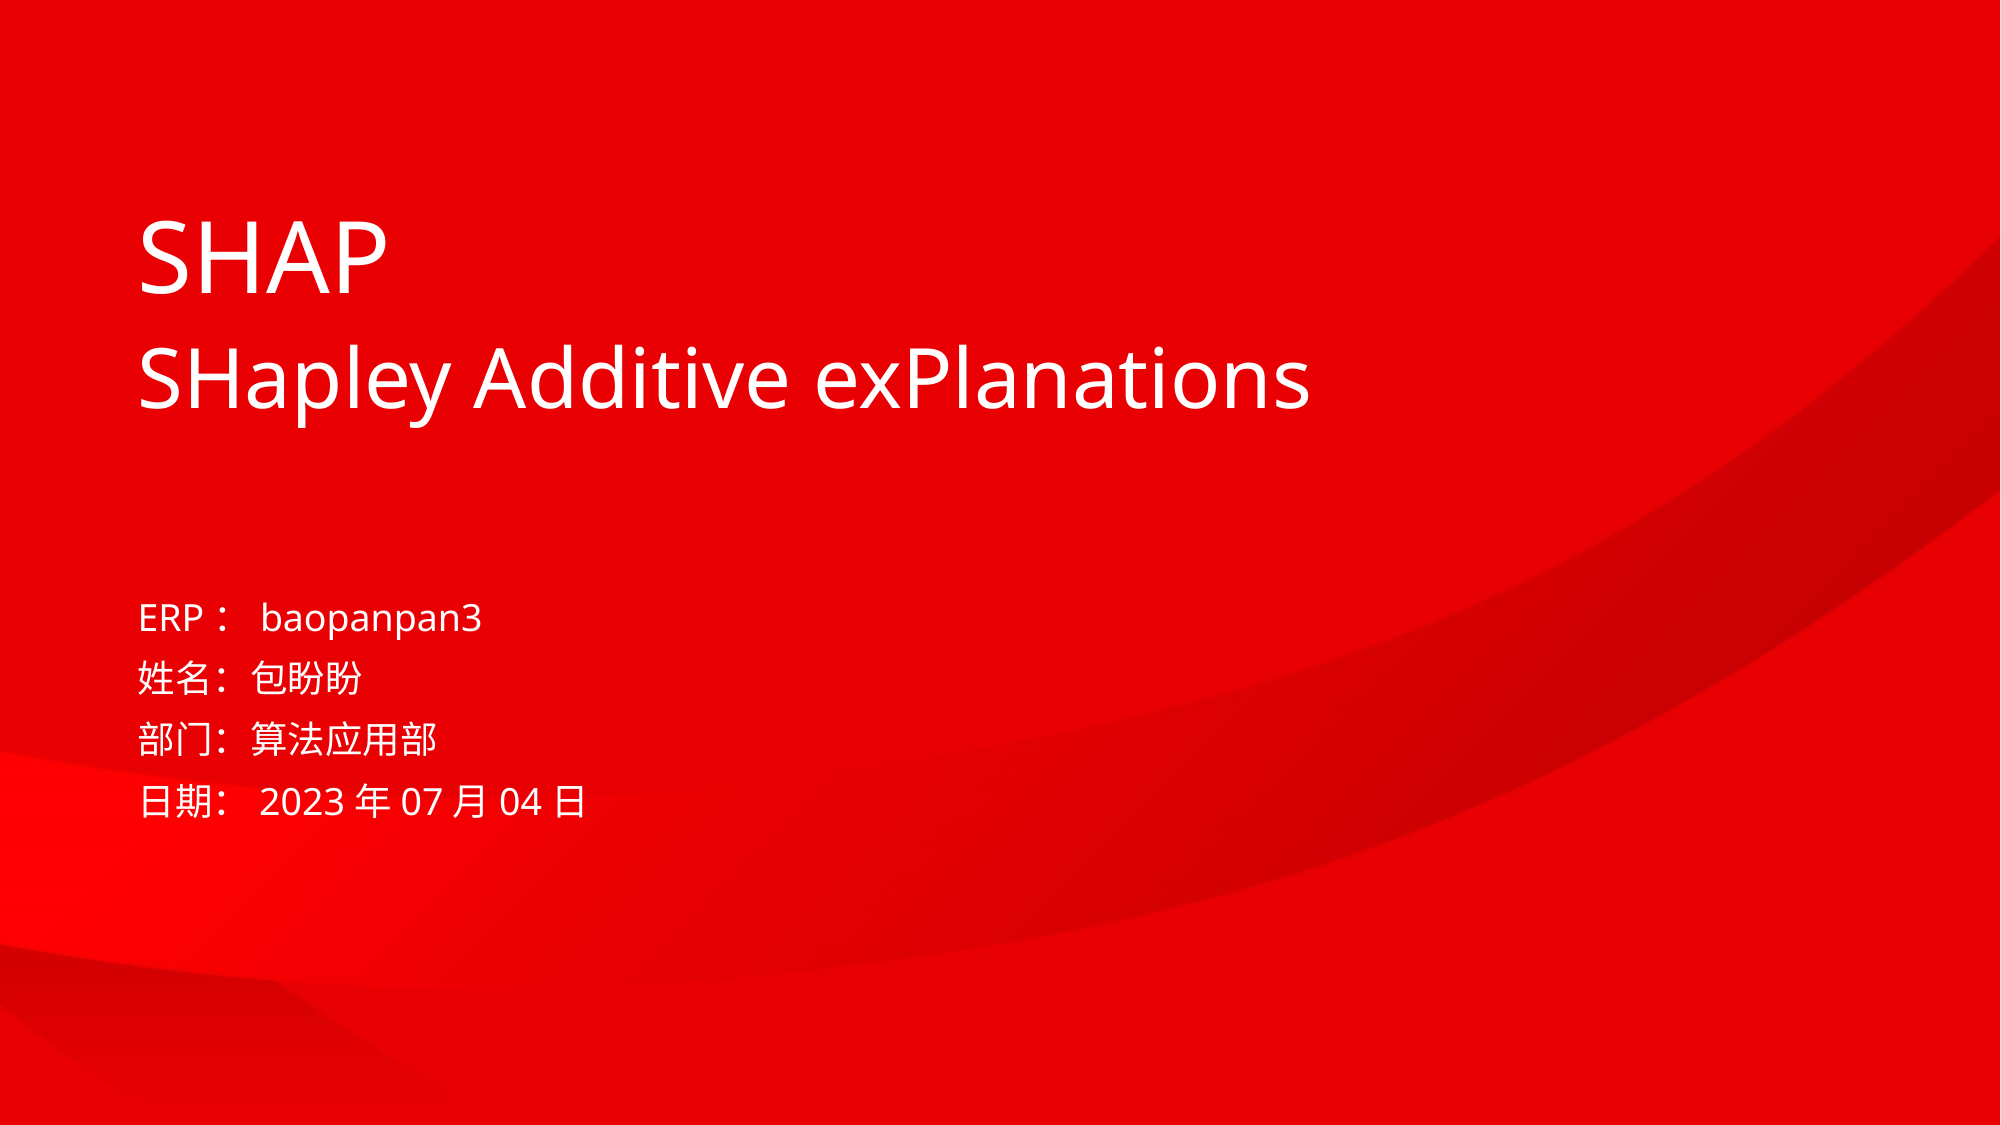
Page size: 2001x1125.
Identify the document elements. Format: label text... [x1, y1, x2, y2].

picture [0, 0, 2001, 1125]
list SHAP SHapley Additive exPlanations [137, 207, 1709, 429]
list ERP：baopanpan3 姓名：包盼盼 部门：算法应用部 日期：2023年07月04日 [137, 598, 1319, 825]
